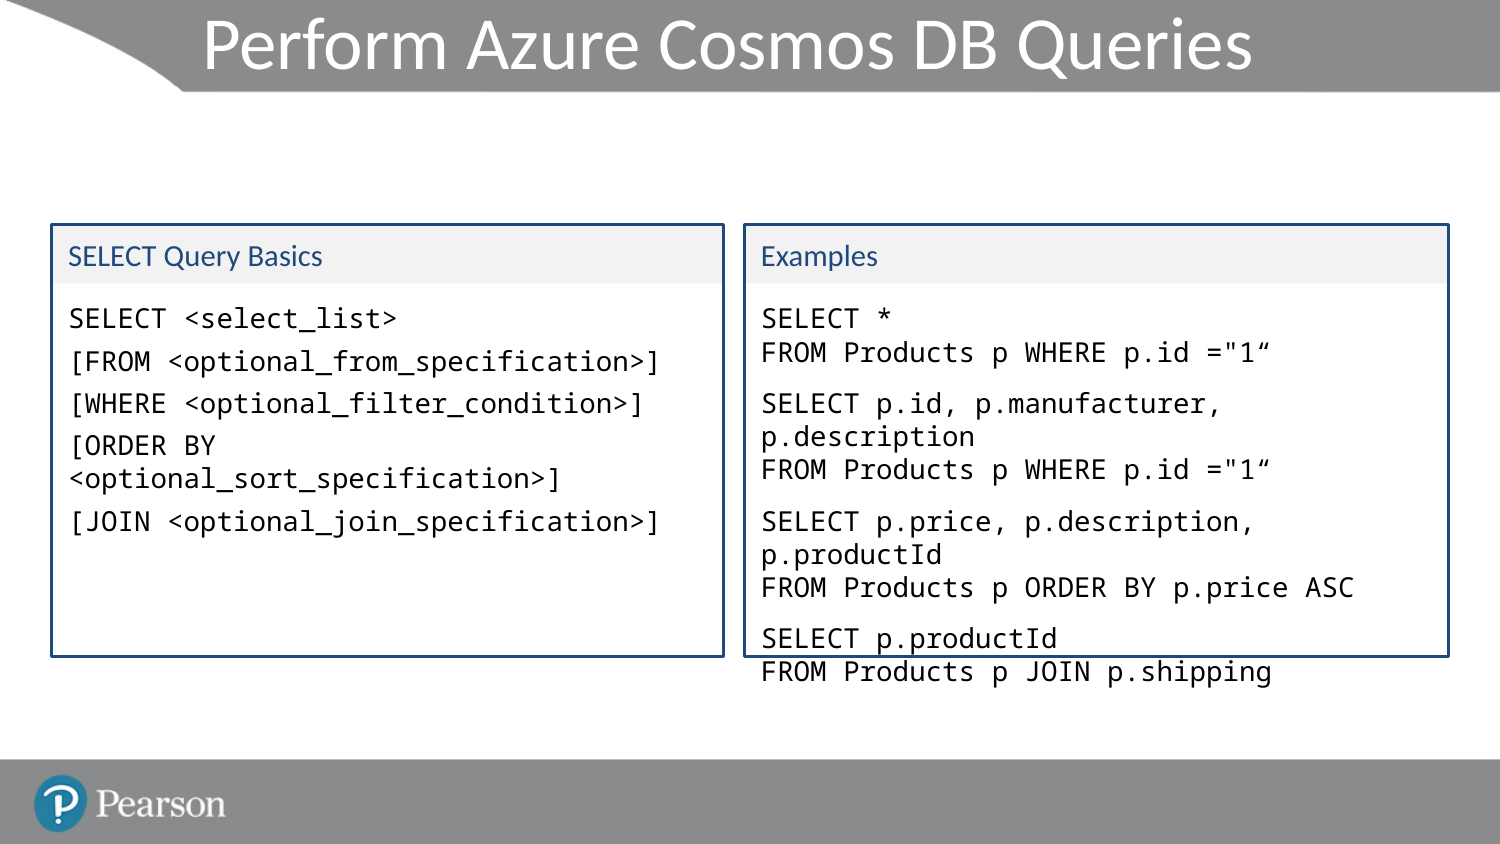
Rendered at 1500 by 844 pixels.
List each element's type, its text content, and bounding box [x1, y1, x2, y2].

text_box SELECT <select_list> [FROM <optional_from_specification>] [WHERE <optional_filter_condition>] [ORDER BY <optional_sort_specification>] [JOIN <optional_join_specification>] [51, 224, 724, 657]
picture [0, 0, 1500, 844]
title Perform Azure Cosmos DB Queries [187, 0, 1428, 79]
text_box SELECT * FROM Products p WHERE p.id ="1“ SELECT p.id, p.manufacturer, p.description FROM Products p WHERE p.id ="1“ SELECT p.price, p.description, p.productId FROM Products p ORDER BY p.price ASC SELECT p.productId FROM Products p JOIN p.shipping [744, 224, 1449, 657]
